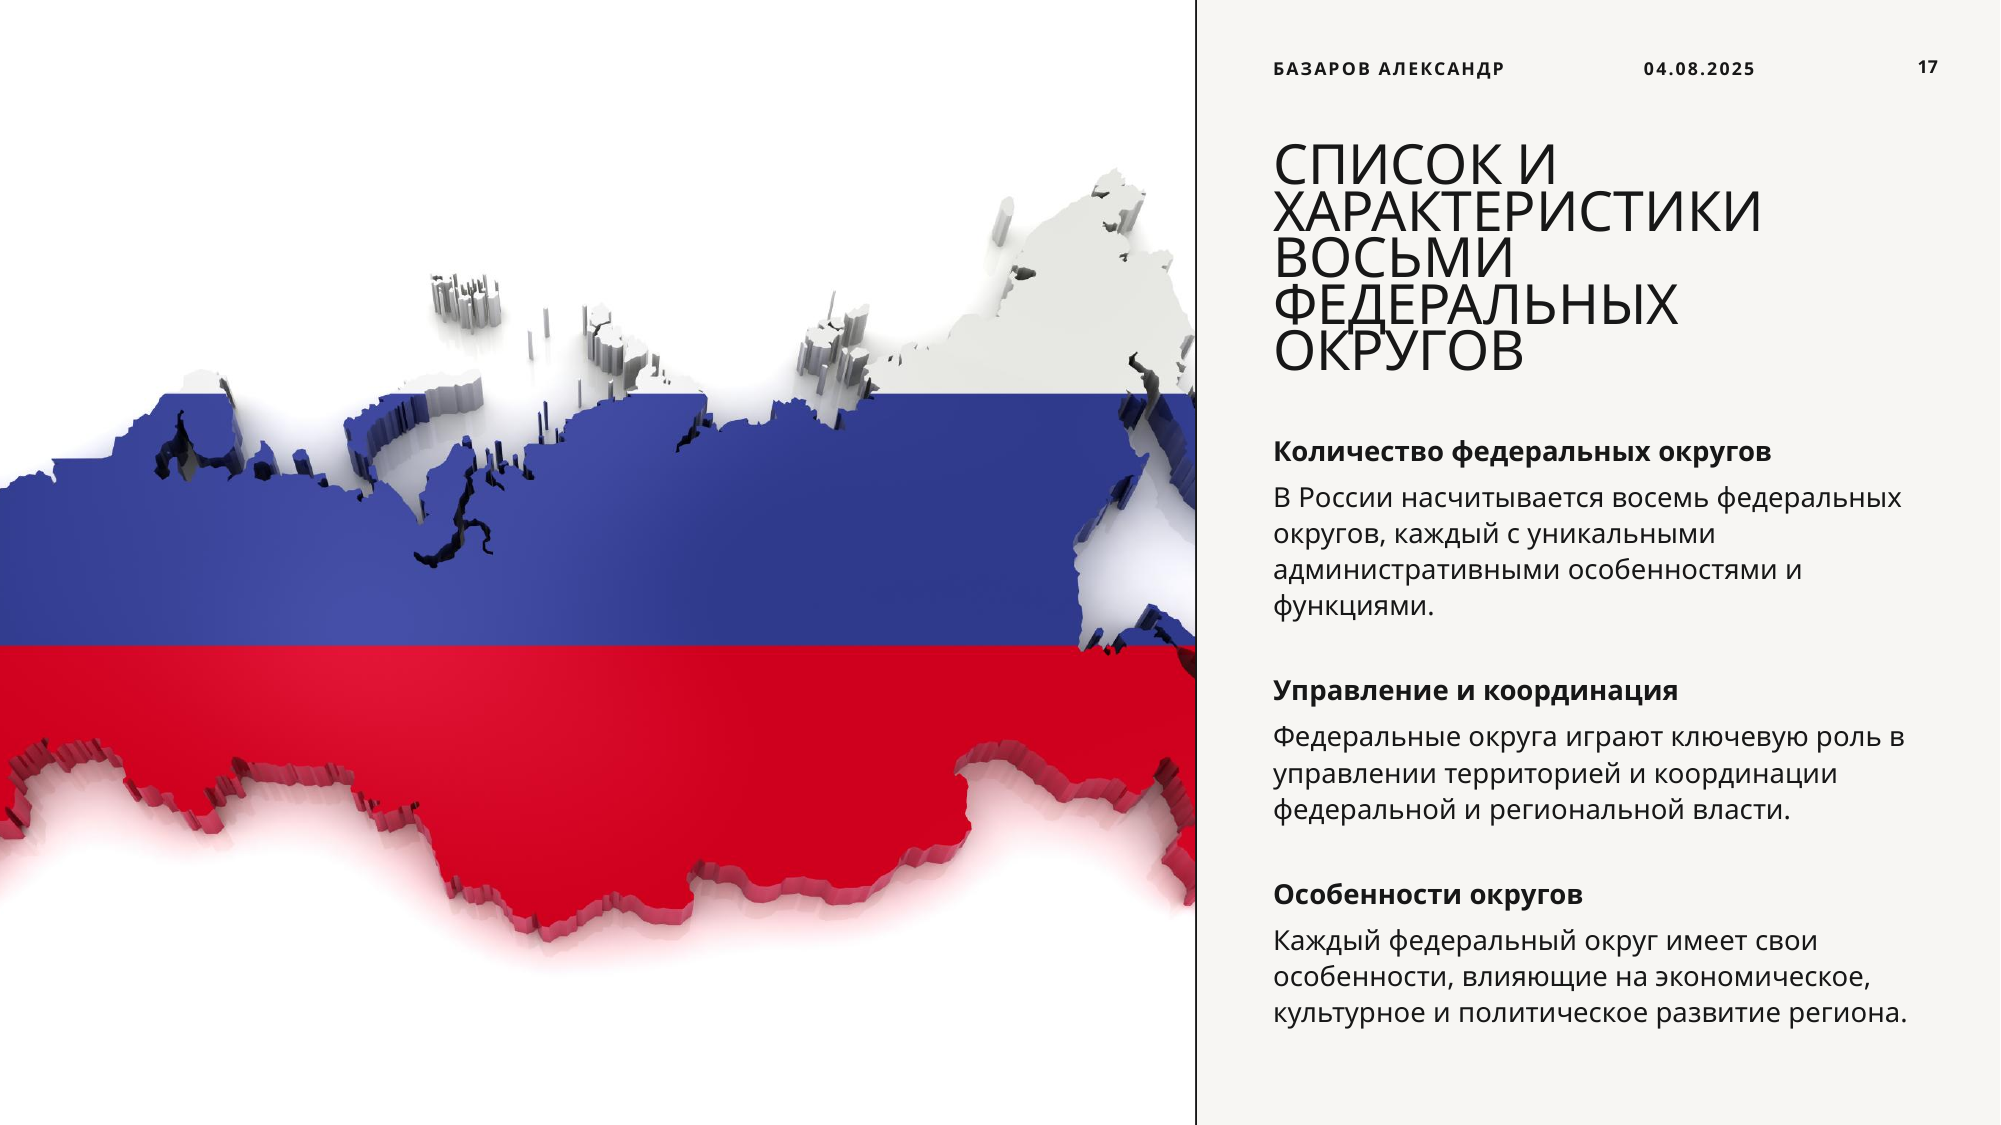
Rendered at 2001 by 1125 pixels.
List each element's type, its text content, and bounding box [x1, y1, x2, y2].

list Количество федеральных округов В России насчитывается восемь федеральных округов, каждый с уникальными административными особенностями и функциями. Управление и координация Федеральные округа играют ключевую роль в управлении территорией и координации федеральной и региональной власти. Особенности округов Каждый федеральный округ имеет свои особенности, влияющие на экономическое, культурное и политическое развитие региона. [1258, 423, 1932, 1071]
slide_number 17 [1841, 34, 1954, 103]
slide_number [1628, 34, 1829, 102]
picture [0, 0, 1196, 1125]
title Список и характеристики восьми федеральных округов [1258, 140, 1932, 389]
footer Базаров Александр [1258, 35, 1608, 103]
